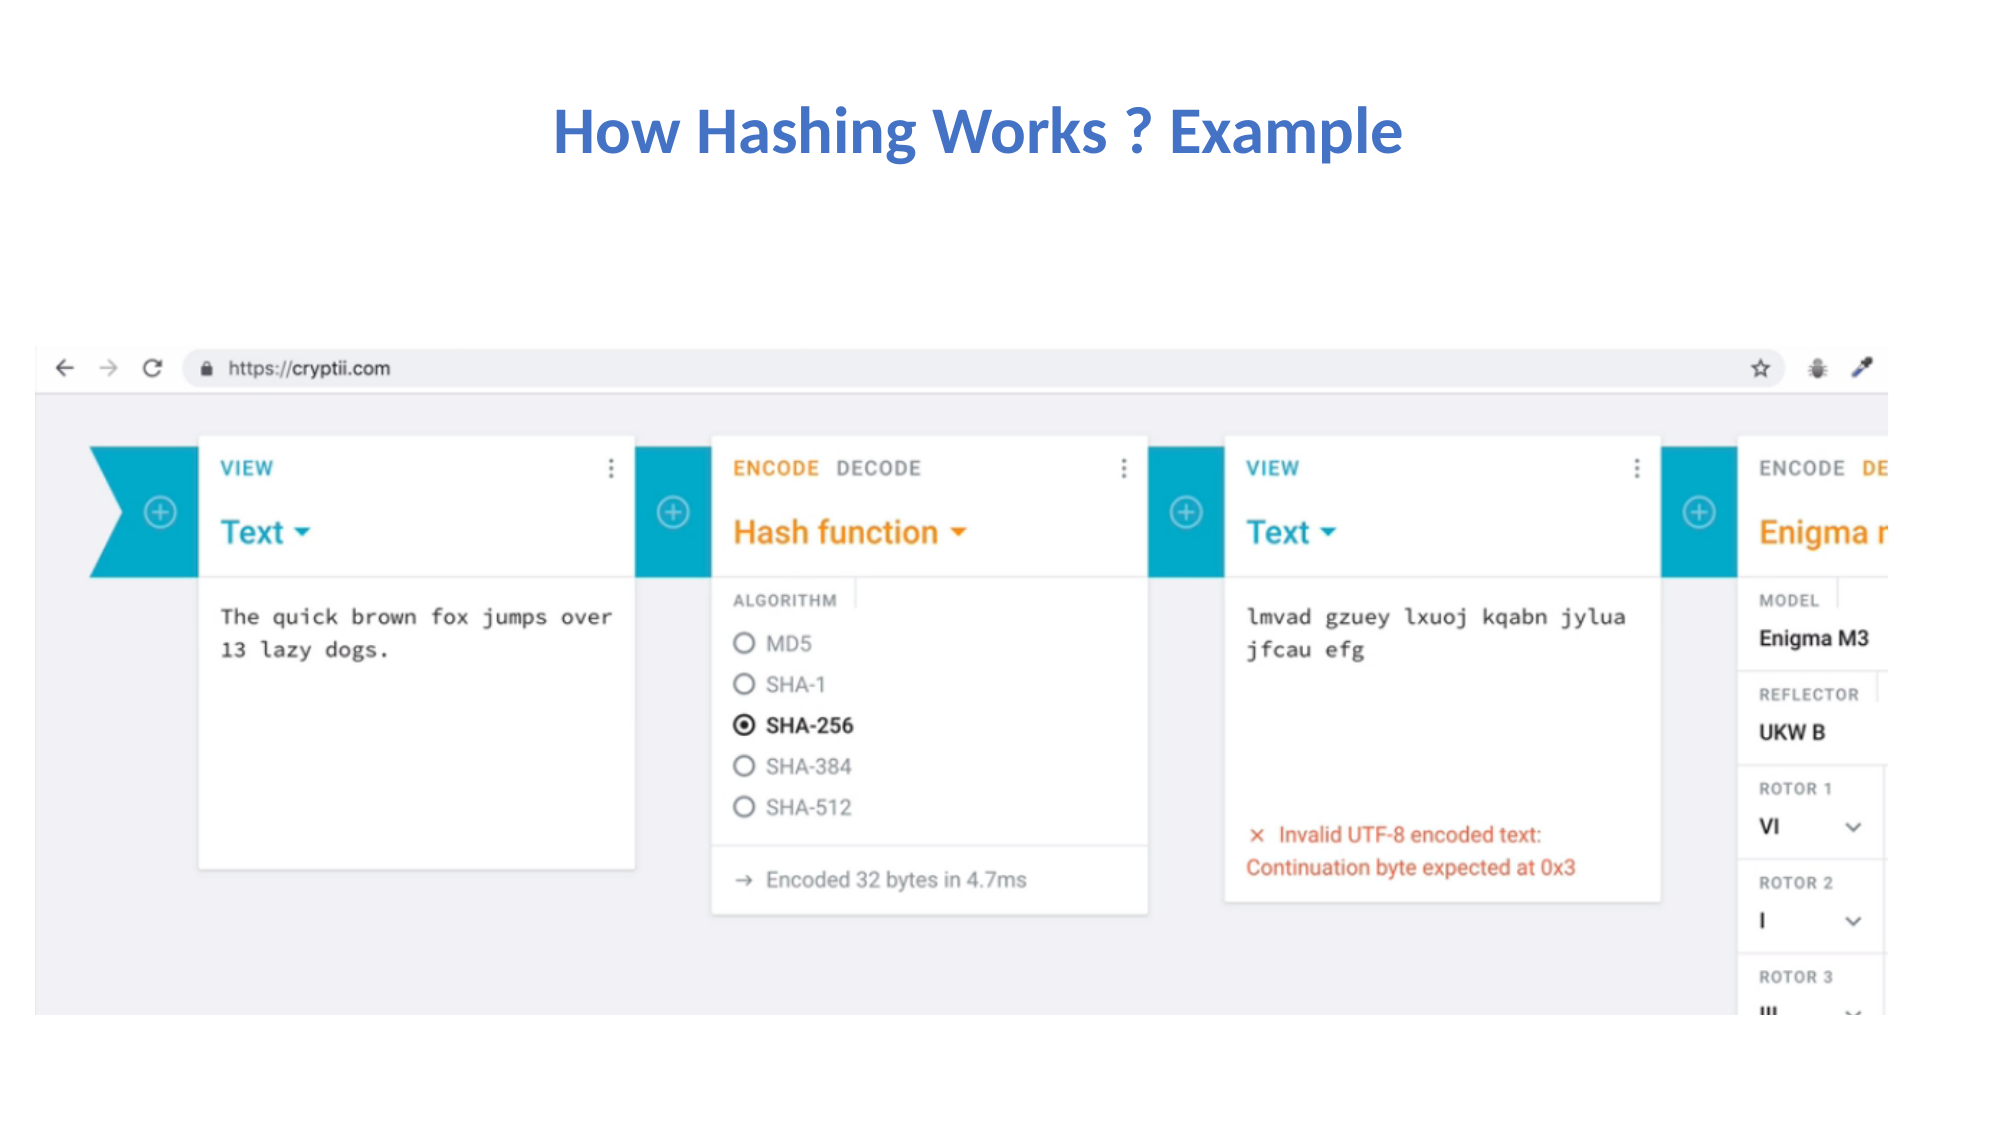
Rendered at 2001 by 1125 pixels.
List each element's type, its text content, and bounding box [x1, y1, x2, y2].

picture [35, 345, 1889, 1015]
text_box How Hashing Works ? Example [538, 79, 1421, 175]
